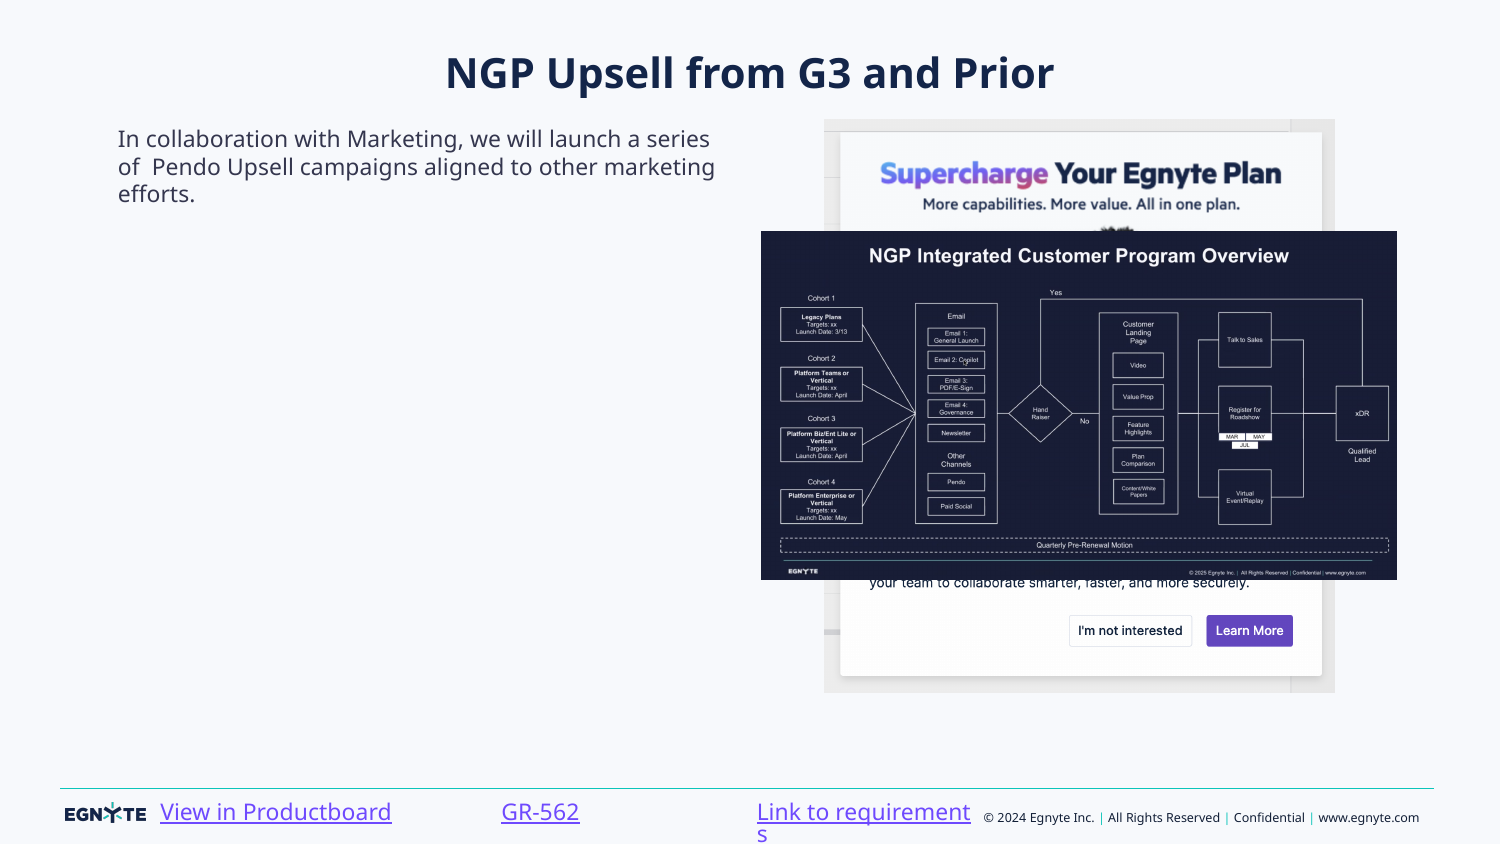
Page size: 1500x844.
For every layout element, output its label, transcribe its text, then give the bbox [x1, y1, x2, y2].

picture [761, 119, 1397, 693]
list View in Productboard [145, 790, 486, 835]
picture [65, 802, 145, 823]
list GR-562 [486, 790, 741, 835]
list In collaboration with Marketing, we will launch a series of Pendo Upsell campaigns aligned to other marketing efforts. [103, 117, 741, 693]
title NGP Upsell from G3 and Prior [103, 44, 1397, 106]
list Link to requirements [742, 790, 997, 835]
